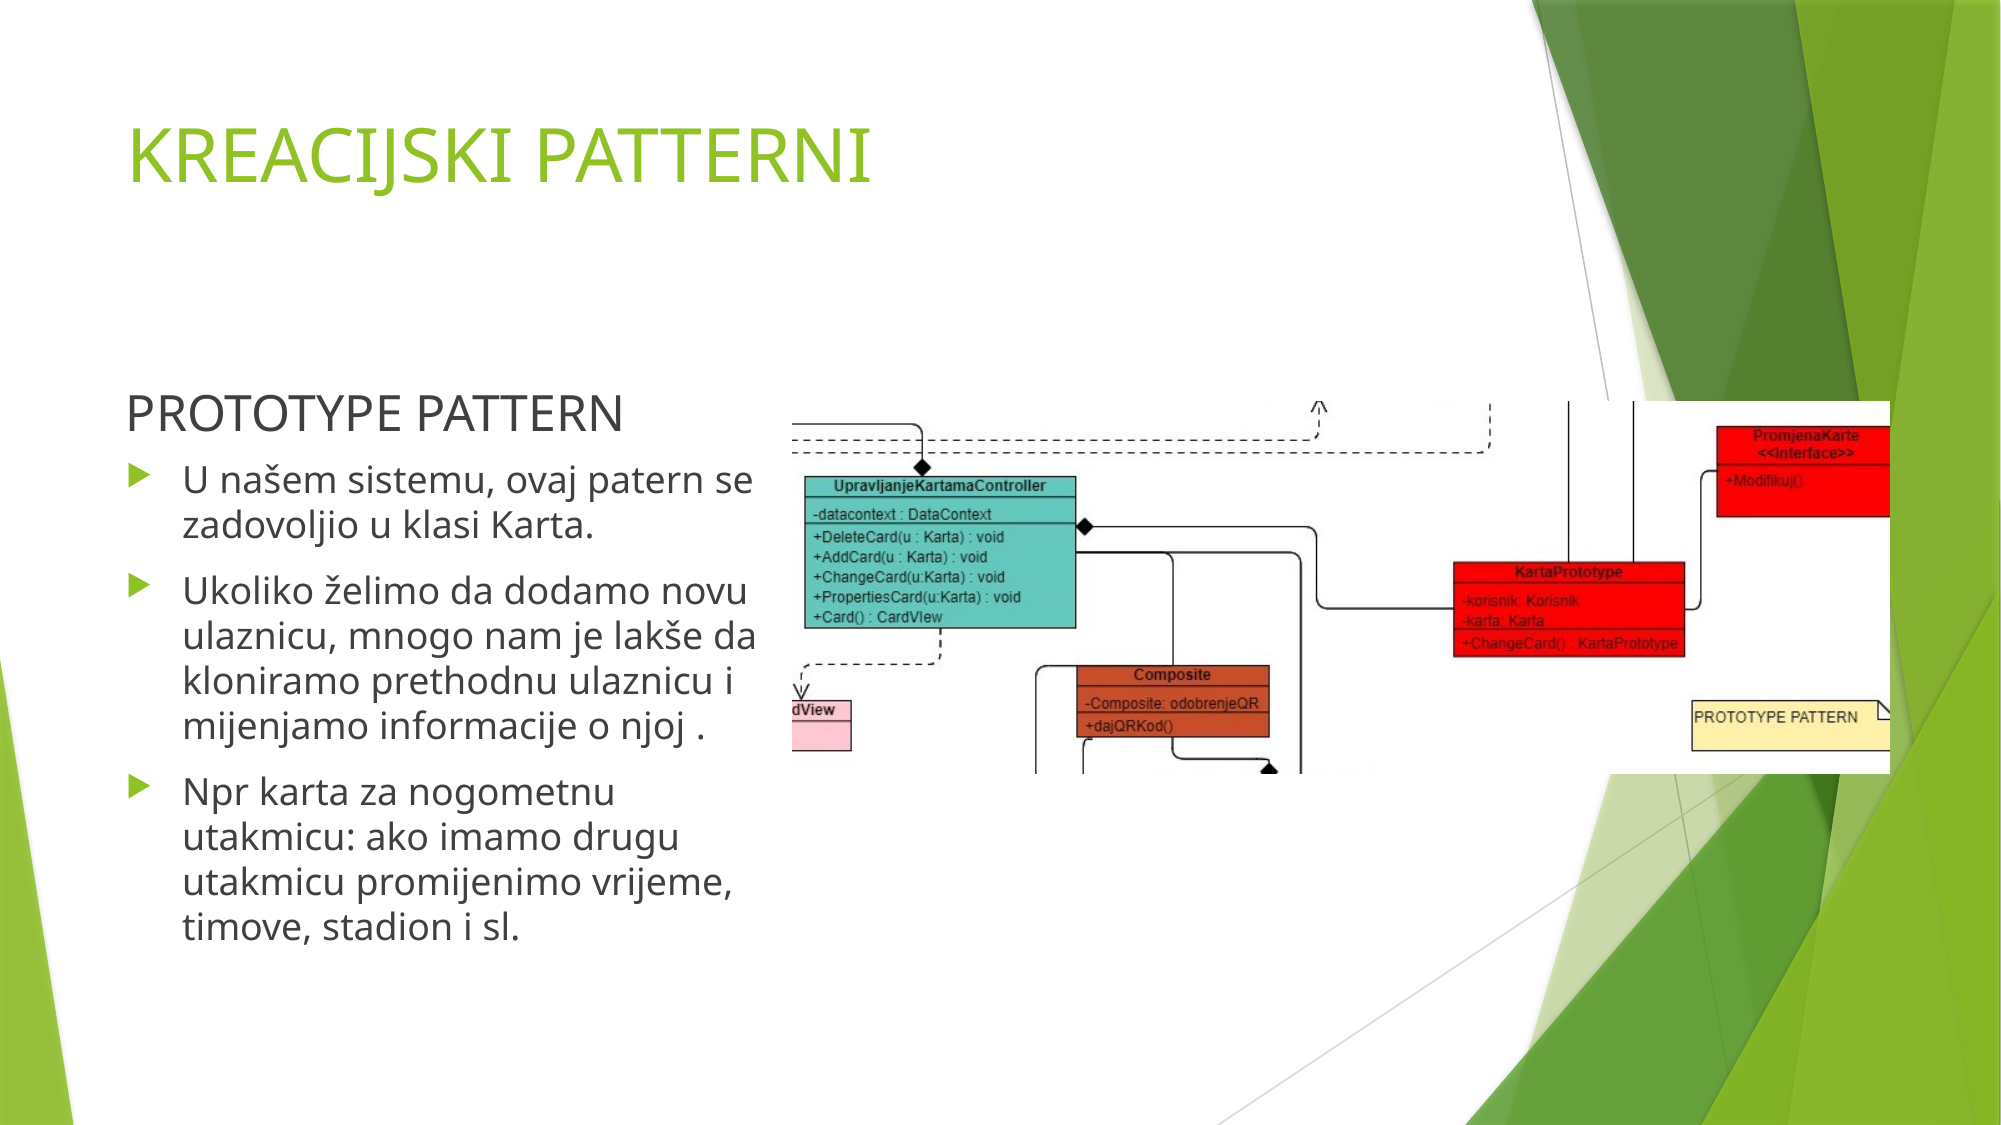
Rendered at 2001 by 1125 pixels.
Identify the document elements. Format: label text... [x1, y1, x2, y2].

title KREACIJSKI PATTERNI [111, 99, 1522, 317]
list PROTOTYPE PATTERN [110, 354, 798, 448]
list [791, 401, 1890, 774]
list U našem sistemu, ovaj patern se zadovoljio u klasi Karta. Ukoliko želimo da dodamo novu ulaznicu, mnogo nam je lakše da kloniramo prethodnu ulaznicu i mijenjamo informacije o njoj . Npr karta za nogometnu utakmicu: ako imamo drugu utakmicu promijenimo vrijeme, timove, stadion i sl. [110, 448, 798, 991]
